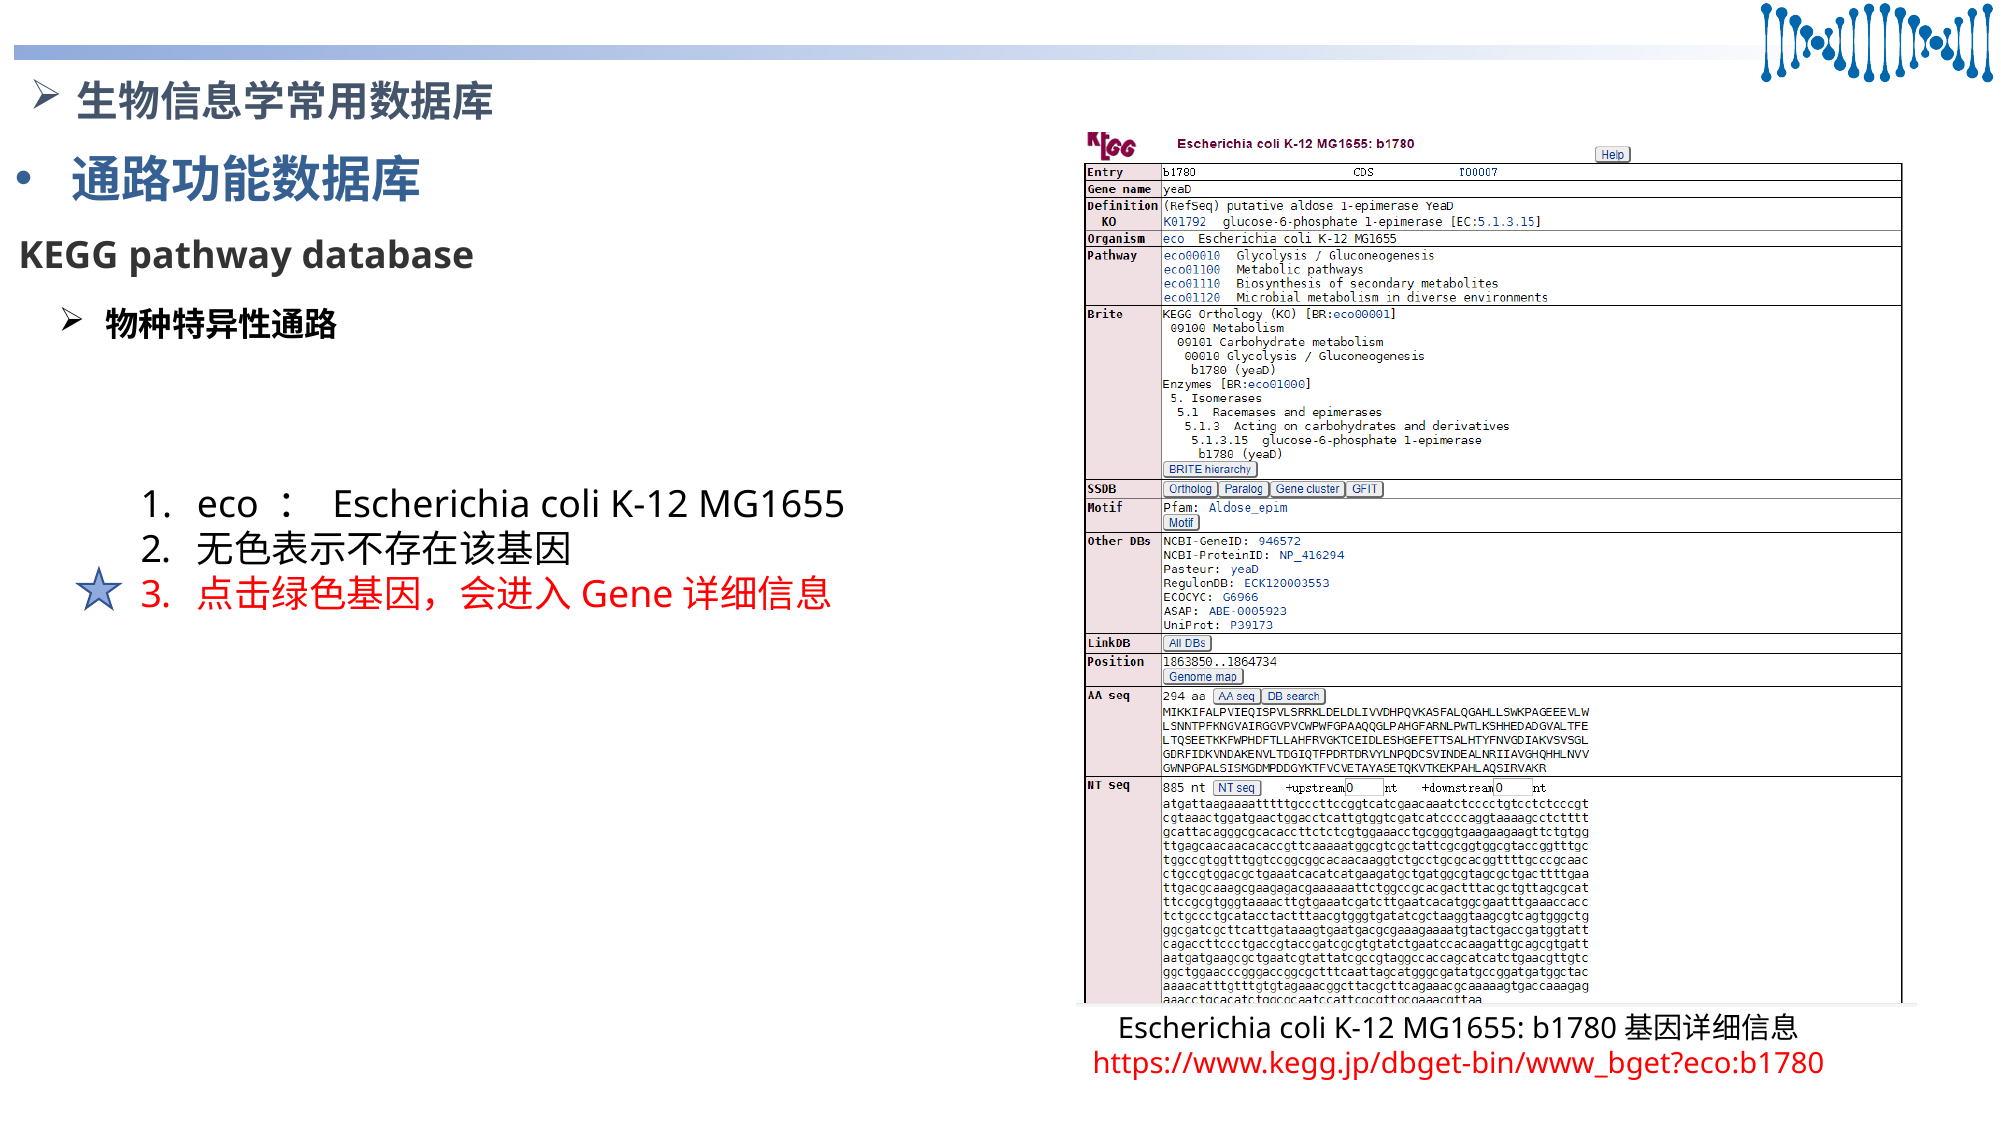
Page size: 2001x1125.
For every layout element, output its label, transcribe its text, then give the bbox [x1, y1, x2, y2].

text_box [18, 50, 1759, 55]
picture [1076, 132, 1917, 1008]
text_box KEGG pathway database [3, 223, 490, 283]
text_box 生物信息学常用数据库 [14, 67, 567, 132]
text_box eco ： Escherichia coli K-12 MG1655 无色表示不存在该基因 点击绿色基因，会进入Gene详细信息 [125, 472, 862, 623]
picture [1759, 2, 1995, 84]
text_box 通路功能数据库 [0, 140, 636, 215]
text_box Escherichia coli K-12 MG1655: b1780基因详细信息 https://www.kegg.jp/dbget-bin/www_bget?eco:b1780 [958, 1001, 1959, 1087]
text_box [74, 565, 123, 611]
text_box 物种特异性通路 [43, 296, 910, 351]
